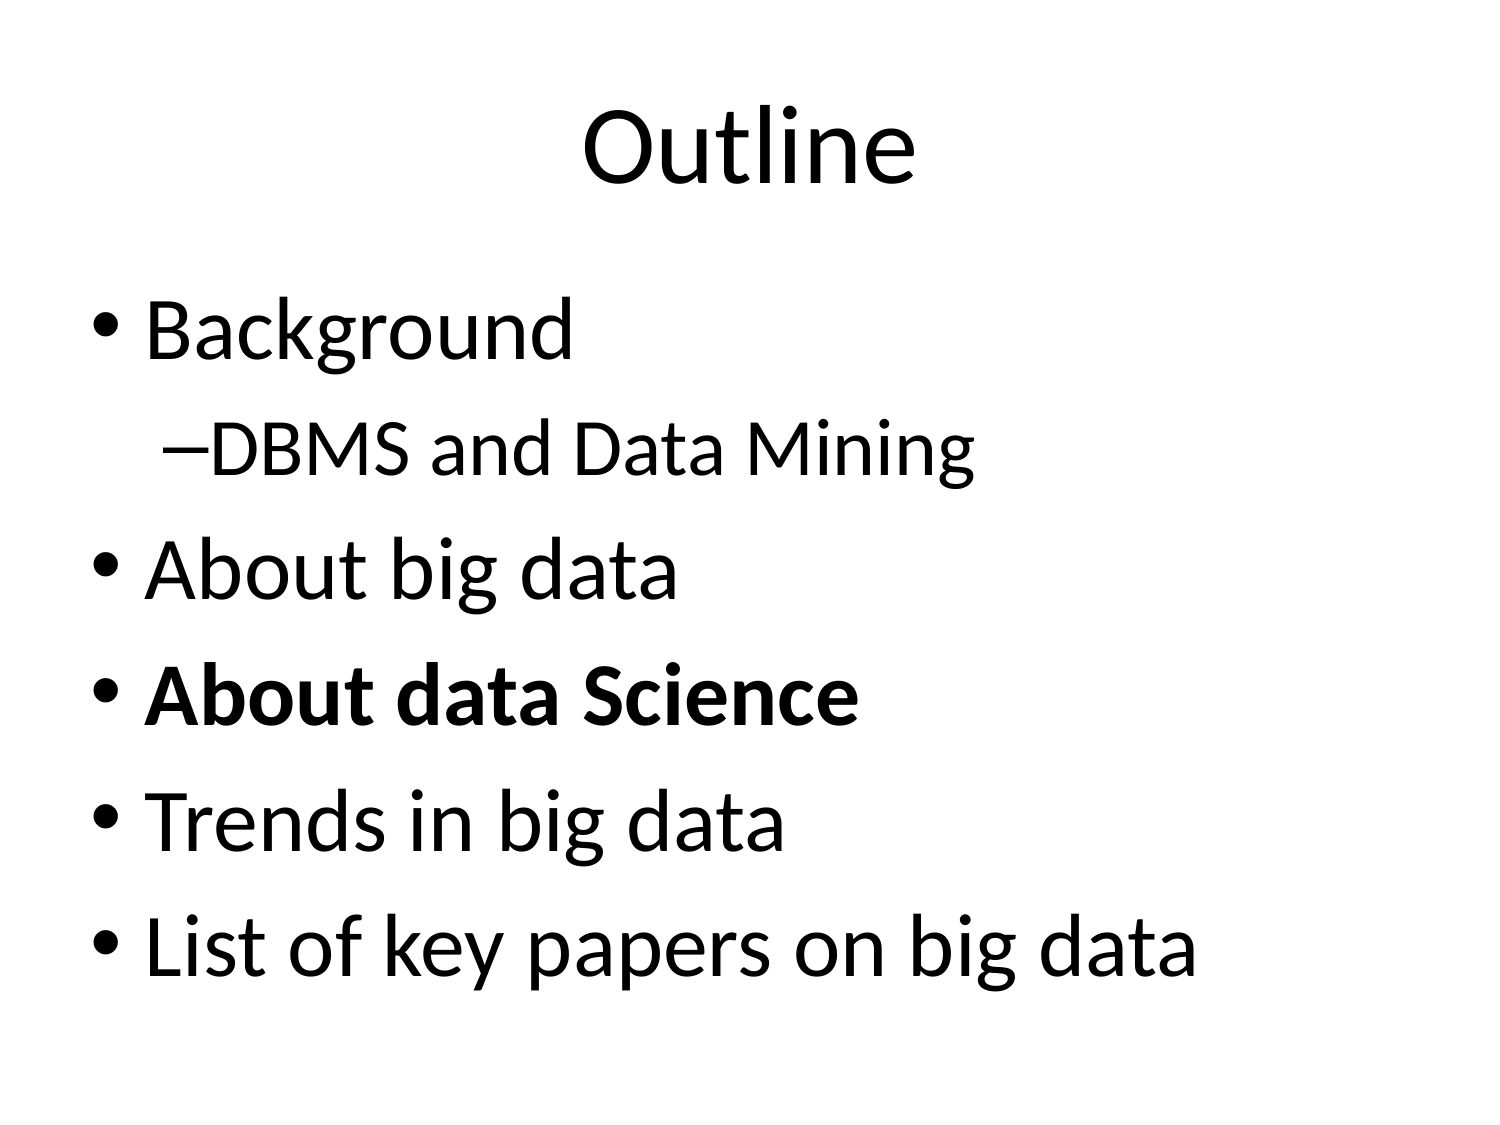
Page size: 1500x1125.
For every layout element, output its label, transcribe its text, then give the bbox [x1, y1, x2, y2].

list Background DBMS and Data Mining About big data About data Science Trends in big data List of key papers on big data [75, 262, 1425, 1005]
title Outline [75, 45, 1425, 233]
